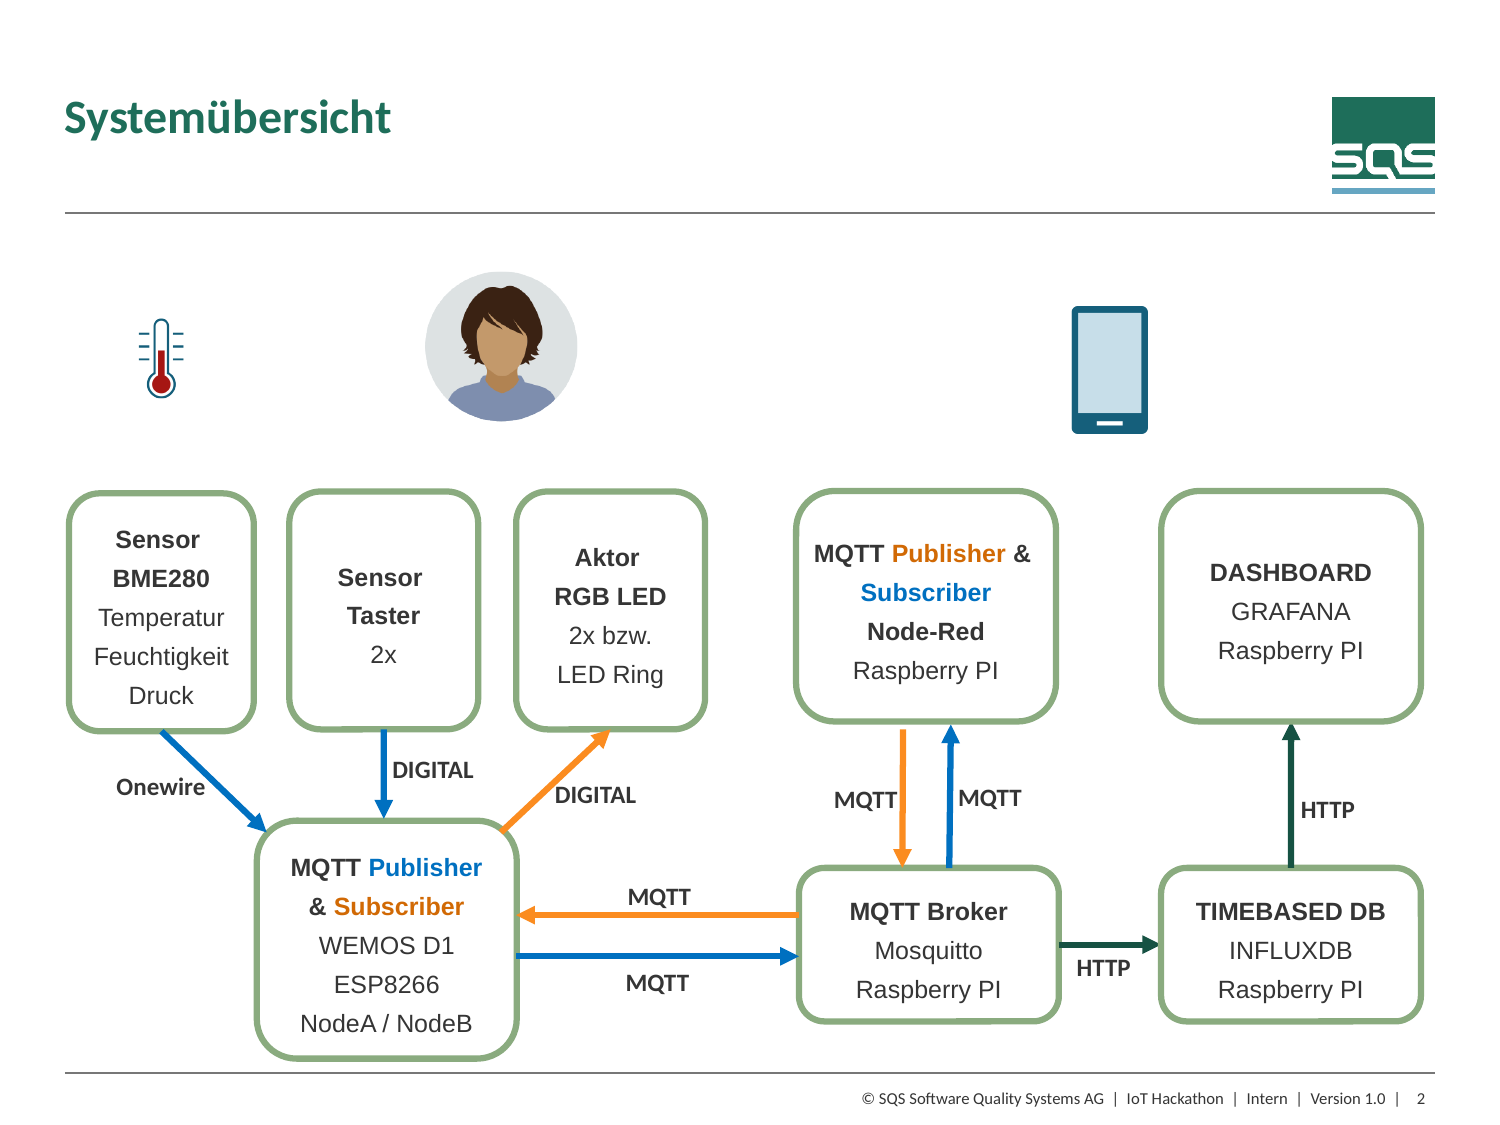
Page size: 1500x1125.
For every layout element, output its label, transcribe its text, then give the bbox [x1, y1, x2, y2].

title Systemübersicht [64, 90, 1317, 209]
picture [1332, 97, 1435, 194]
picture [423, 268, 579, 424]
text_box Sensor BME280 Temperatur Feuchtigkeit Druck [66, 491, 256, 734]
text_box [795, 490, 1422, 722]
text_box MQTT [819, 775, 897, 821]
text_box MQTT Publisher & Subscriber WEMOS D1 ESP8266 NodeA / NodeB [254, 818, 519, 1061]
slide_number 2 [1406, 1089, 1436, 1111]
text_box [161, 730, 267, 833]
footer © SQS Software Quality Systems AG | IoT Hackathon | Intern | Version 1.0 | [64, 1089, 1406, 1112]
text_box Aktor RGB LED 2x bzw. LED Ring [514, 489, 708, 732]
text_box MQTT Broker Mosquitto Raspberry PI [796, 865, 1061, 1024]
text_box HTTP [1296, 785, 1371, 831]
text_box HTTP [1061, 952, 1146, 989]
text_box TIMEBASED DB INFLUXDB Raspberry PI [1158, 865, 1424, 1024]
text_box Onewire [101, 762, 156, 808]
text_box Sensor Taster 2x [287, 489, 481, 732]
text_box DIGITAL [389, 745, 489, 791]
text_box MQTT [957, 774, 1037, 819]
text_box MQTT [610, 965, 705, 1004]
text_box MQTT [612, 873, 707, 914]
text_box MQTT [908, 775, 913, 821]
picture [1045, 305, 1175, 435]
text_box DIGITAL [617, 771, 652, 817]
picture [120, 318, 202, 399]
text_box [948, 730, 952, 869]
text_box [500, 729, 611, 833]
